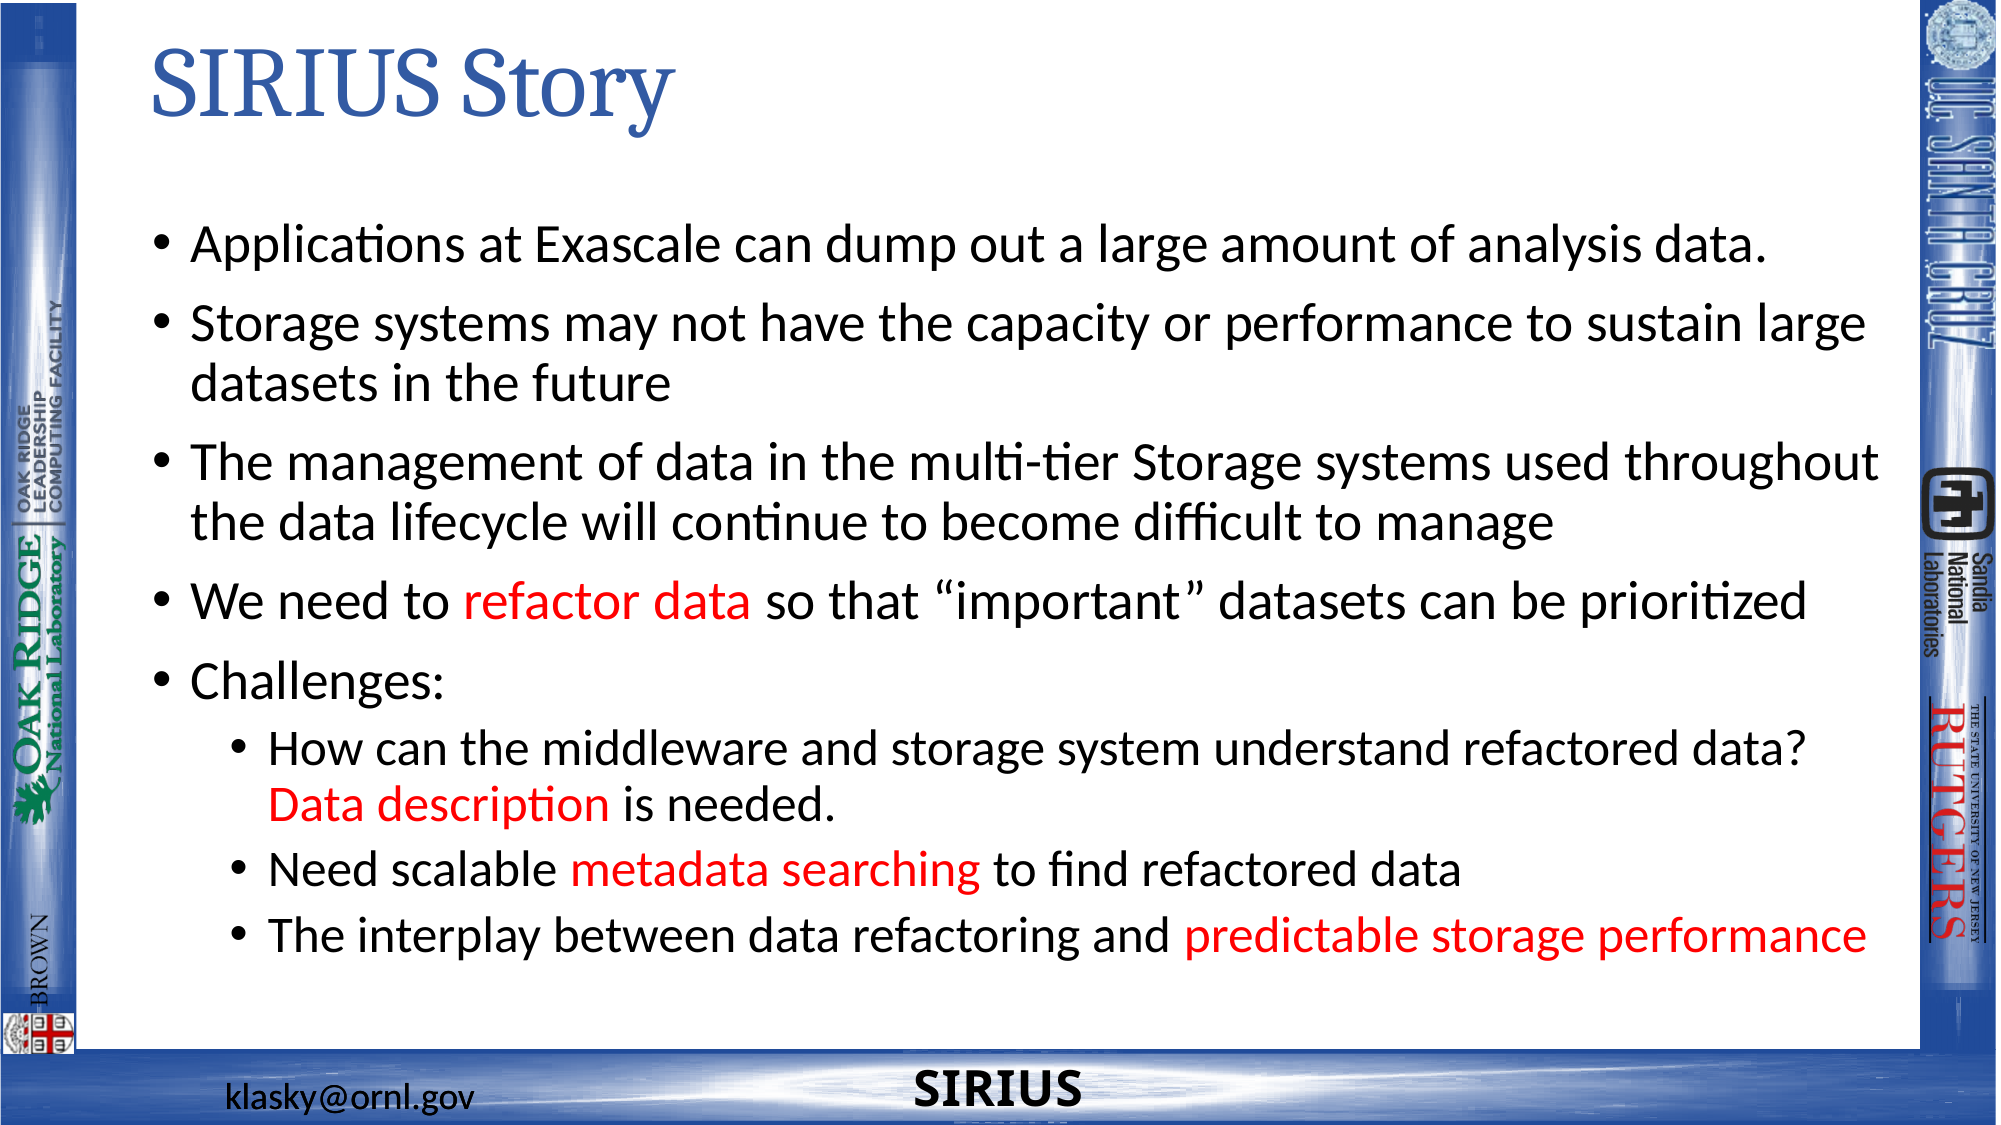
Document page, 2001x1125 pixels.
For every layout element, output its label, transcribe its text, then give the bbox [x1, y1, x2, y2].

picture [1921, 465, 1996, 660]
picture [12, 301, 66, 825]
list Applications at Exascale can dump out a large amount of analysis data. Storage systems may not have the capacity or performance to sustain large datasets in the future The management of data in the multi-tier Storage systems used throughout the data lifecycle will continue to become difficult to manage We need to refactor data so that “important” datasets can be prioritized Challenges: How can the middleware and storage system understand refactored data? Data description is needed. Need scalable metadata searching to find refactored data The interplay between data refactoring and predictable storage performance [137, 206, 1914, 1014]
picture [1921, 0, 1995, 348]
title SIRIUS Story [137, 19, 1863, 149]
picture [4, 898, 74, 1054]
picture [1927, 696, 1988, 943]
